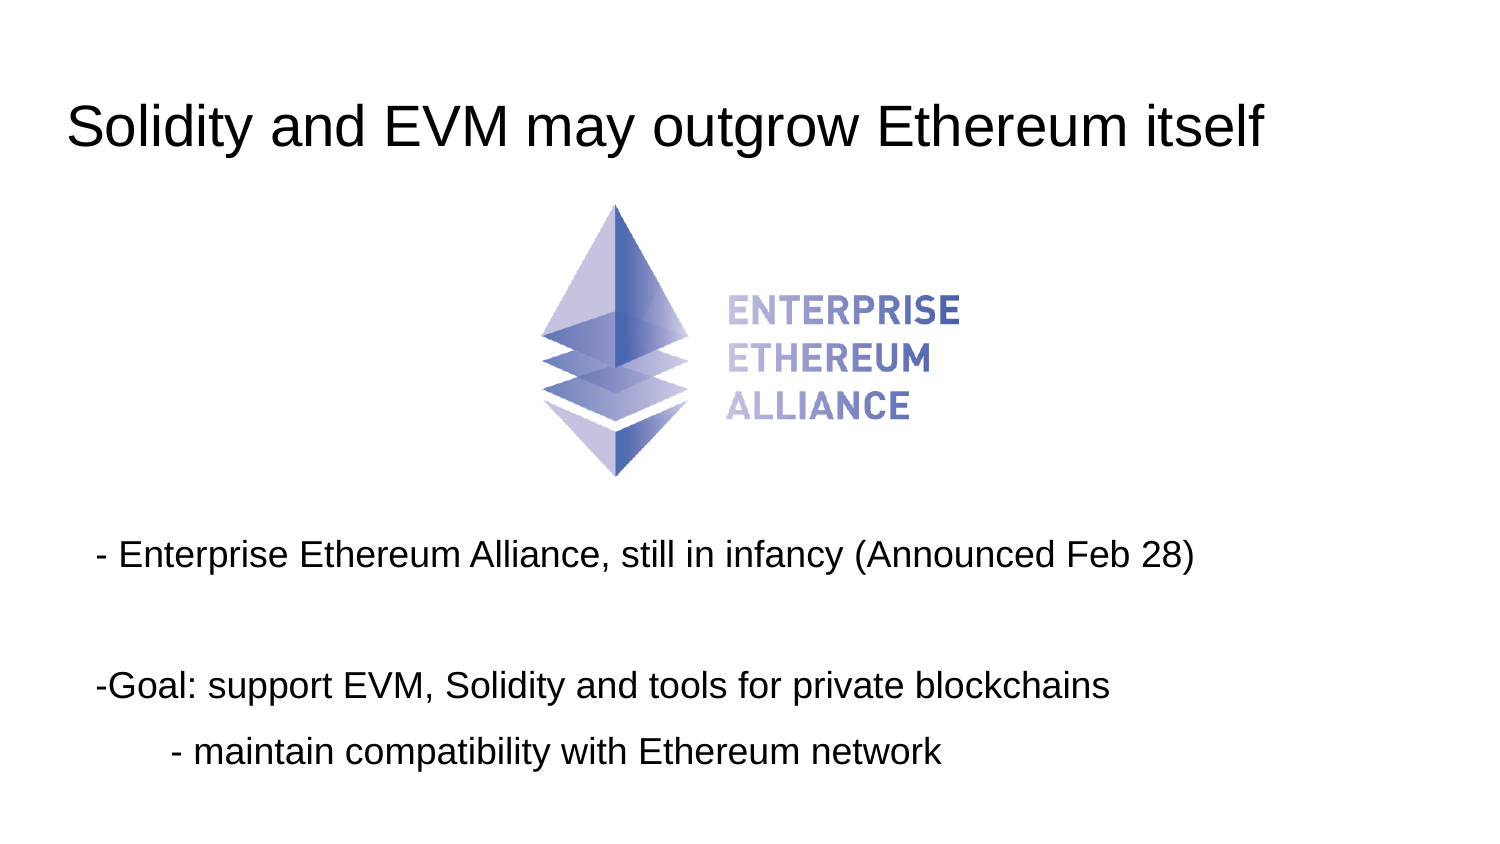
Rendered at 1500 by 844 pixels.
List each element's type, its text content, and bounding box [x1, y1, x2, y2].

title Solidity and EVM may outgrow Ethereum itself [51, 72, 1449, 167]
text_box - Enterprise Ethereum Alliance, still in infancy (Announced Feb 28) -Goal: support EVM, Solidity and tools for private blockchains - maintain compatibility with Ethereum network [80, 514, 1449, 829]
picture [489, 191, 1011, 490]
